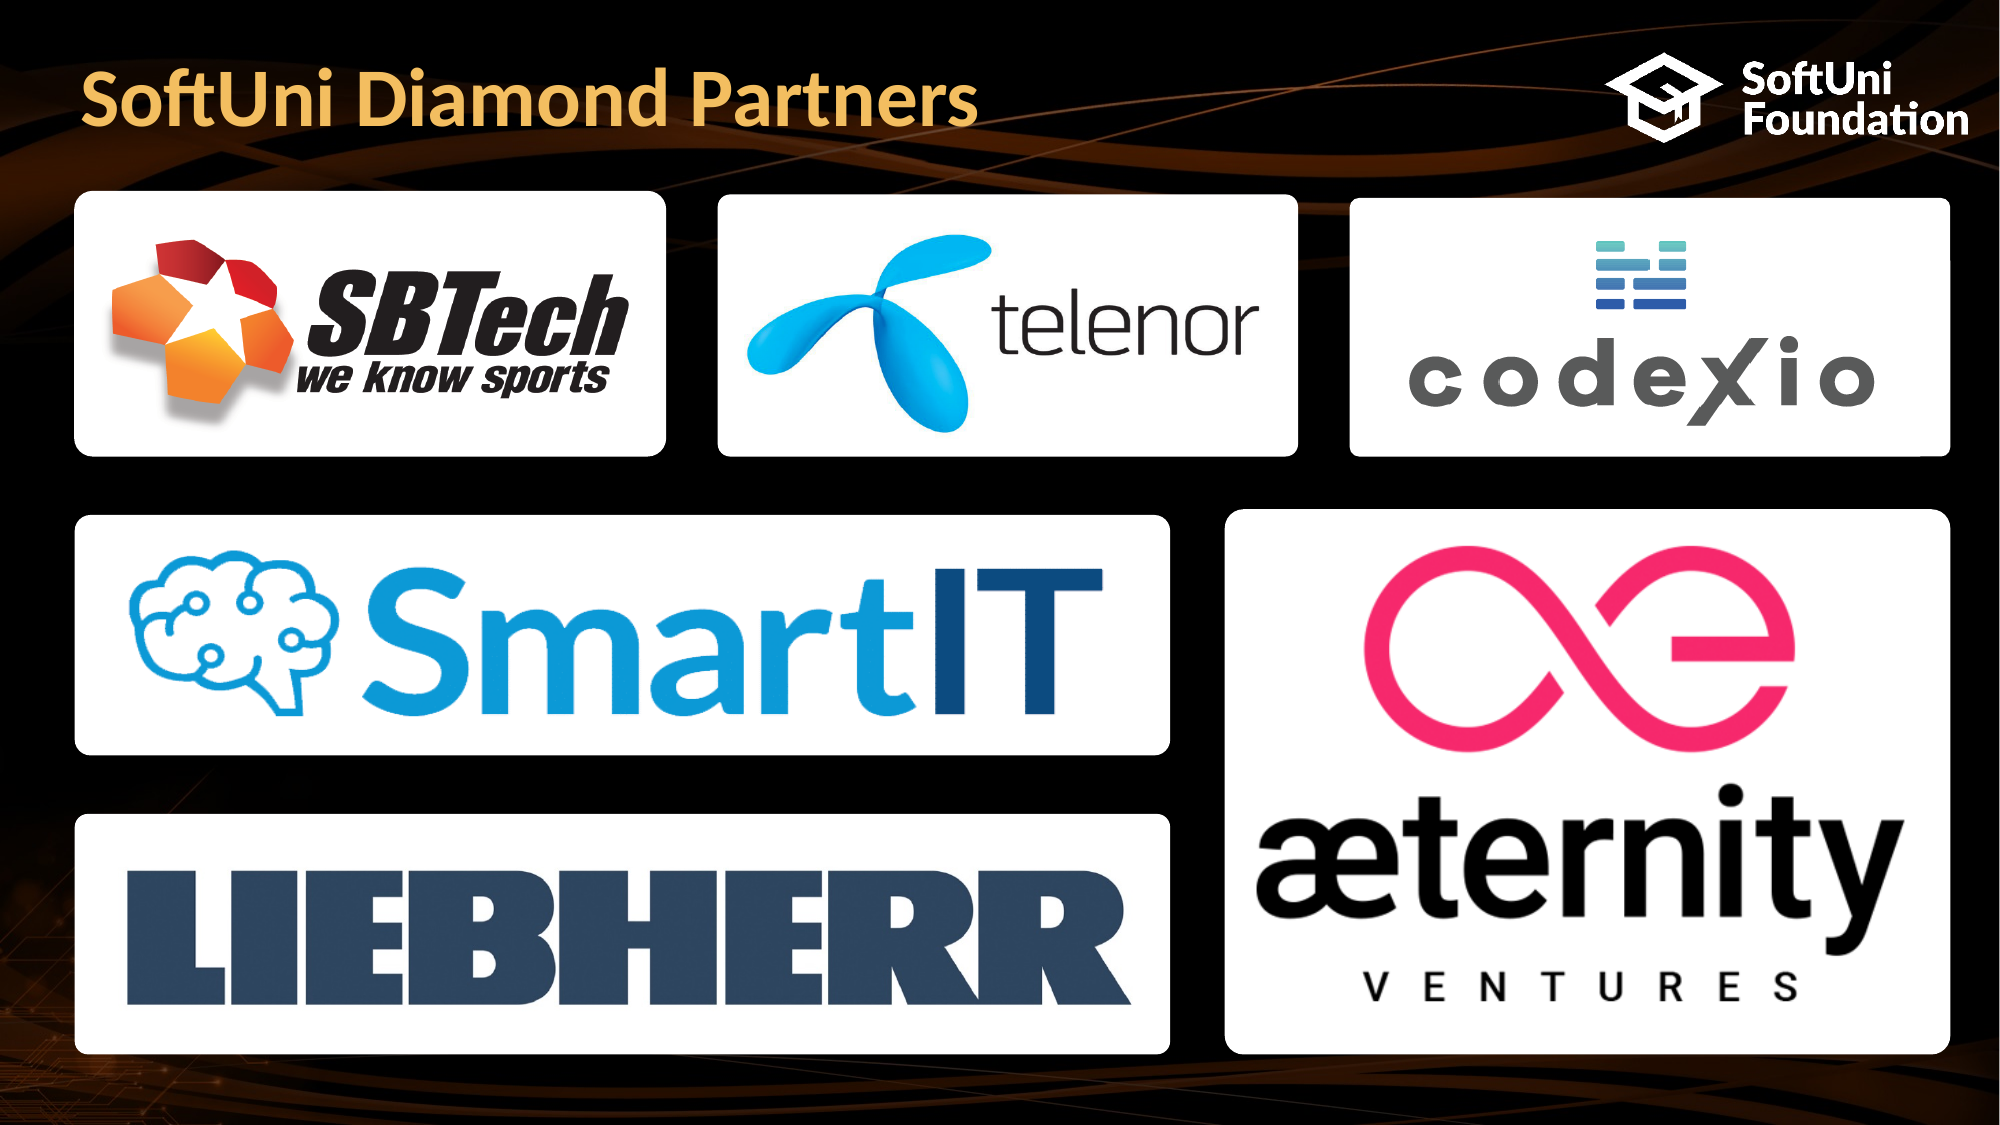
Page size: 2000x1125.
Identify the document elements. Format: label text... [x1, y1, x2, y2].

title SoftUni Diamond Partners [62, 8, 1634, 191]
picture [0, 0, 2000, 1125]
